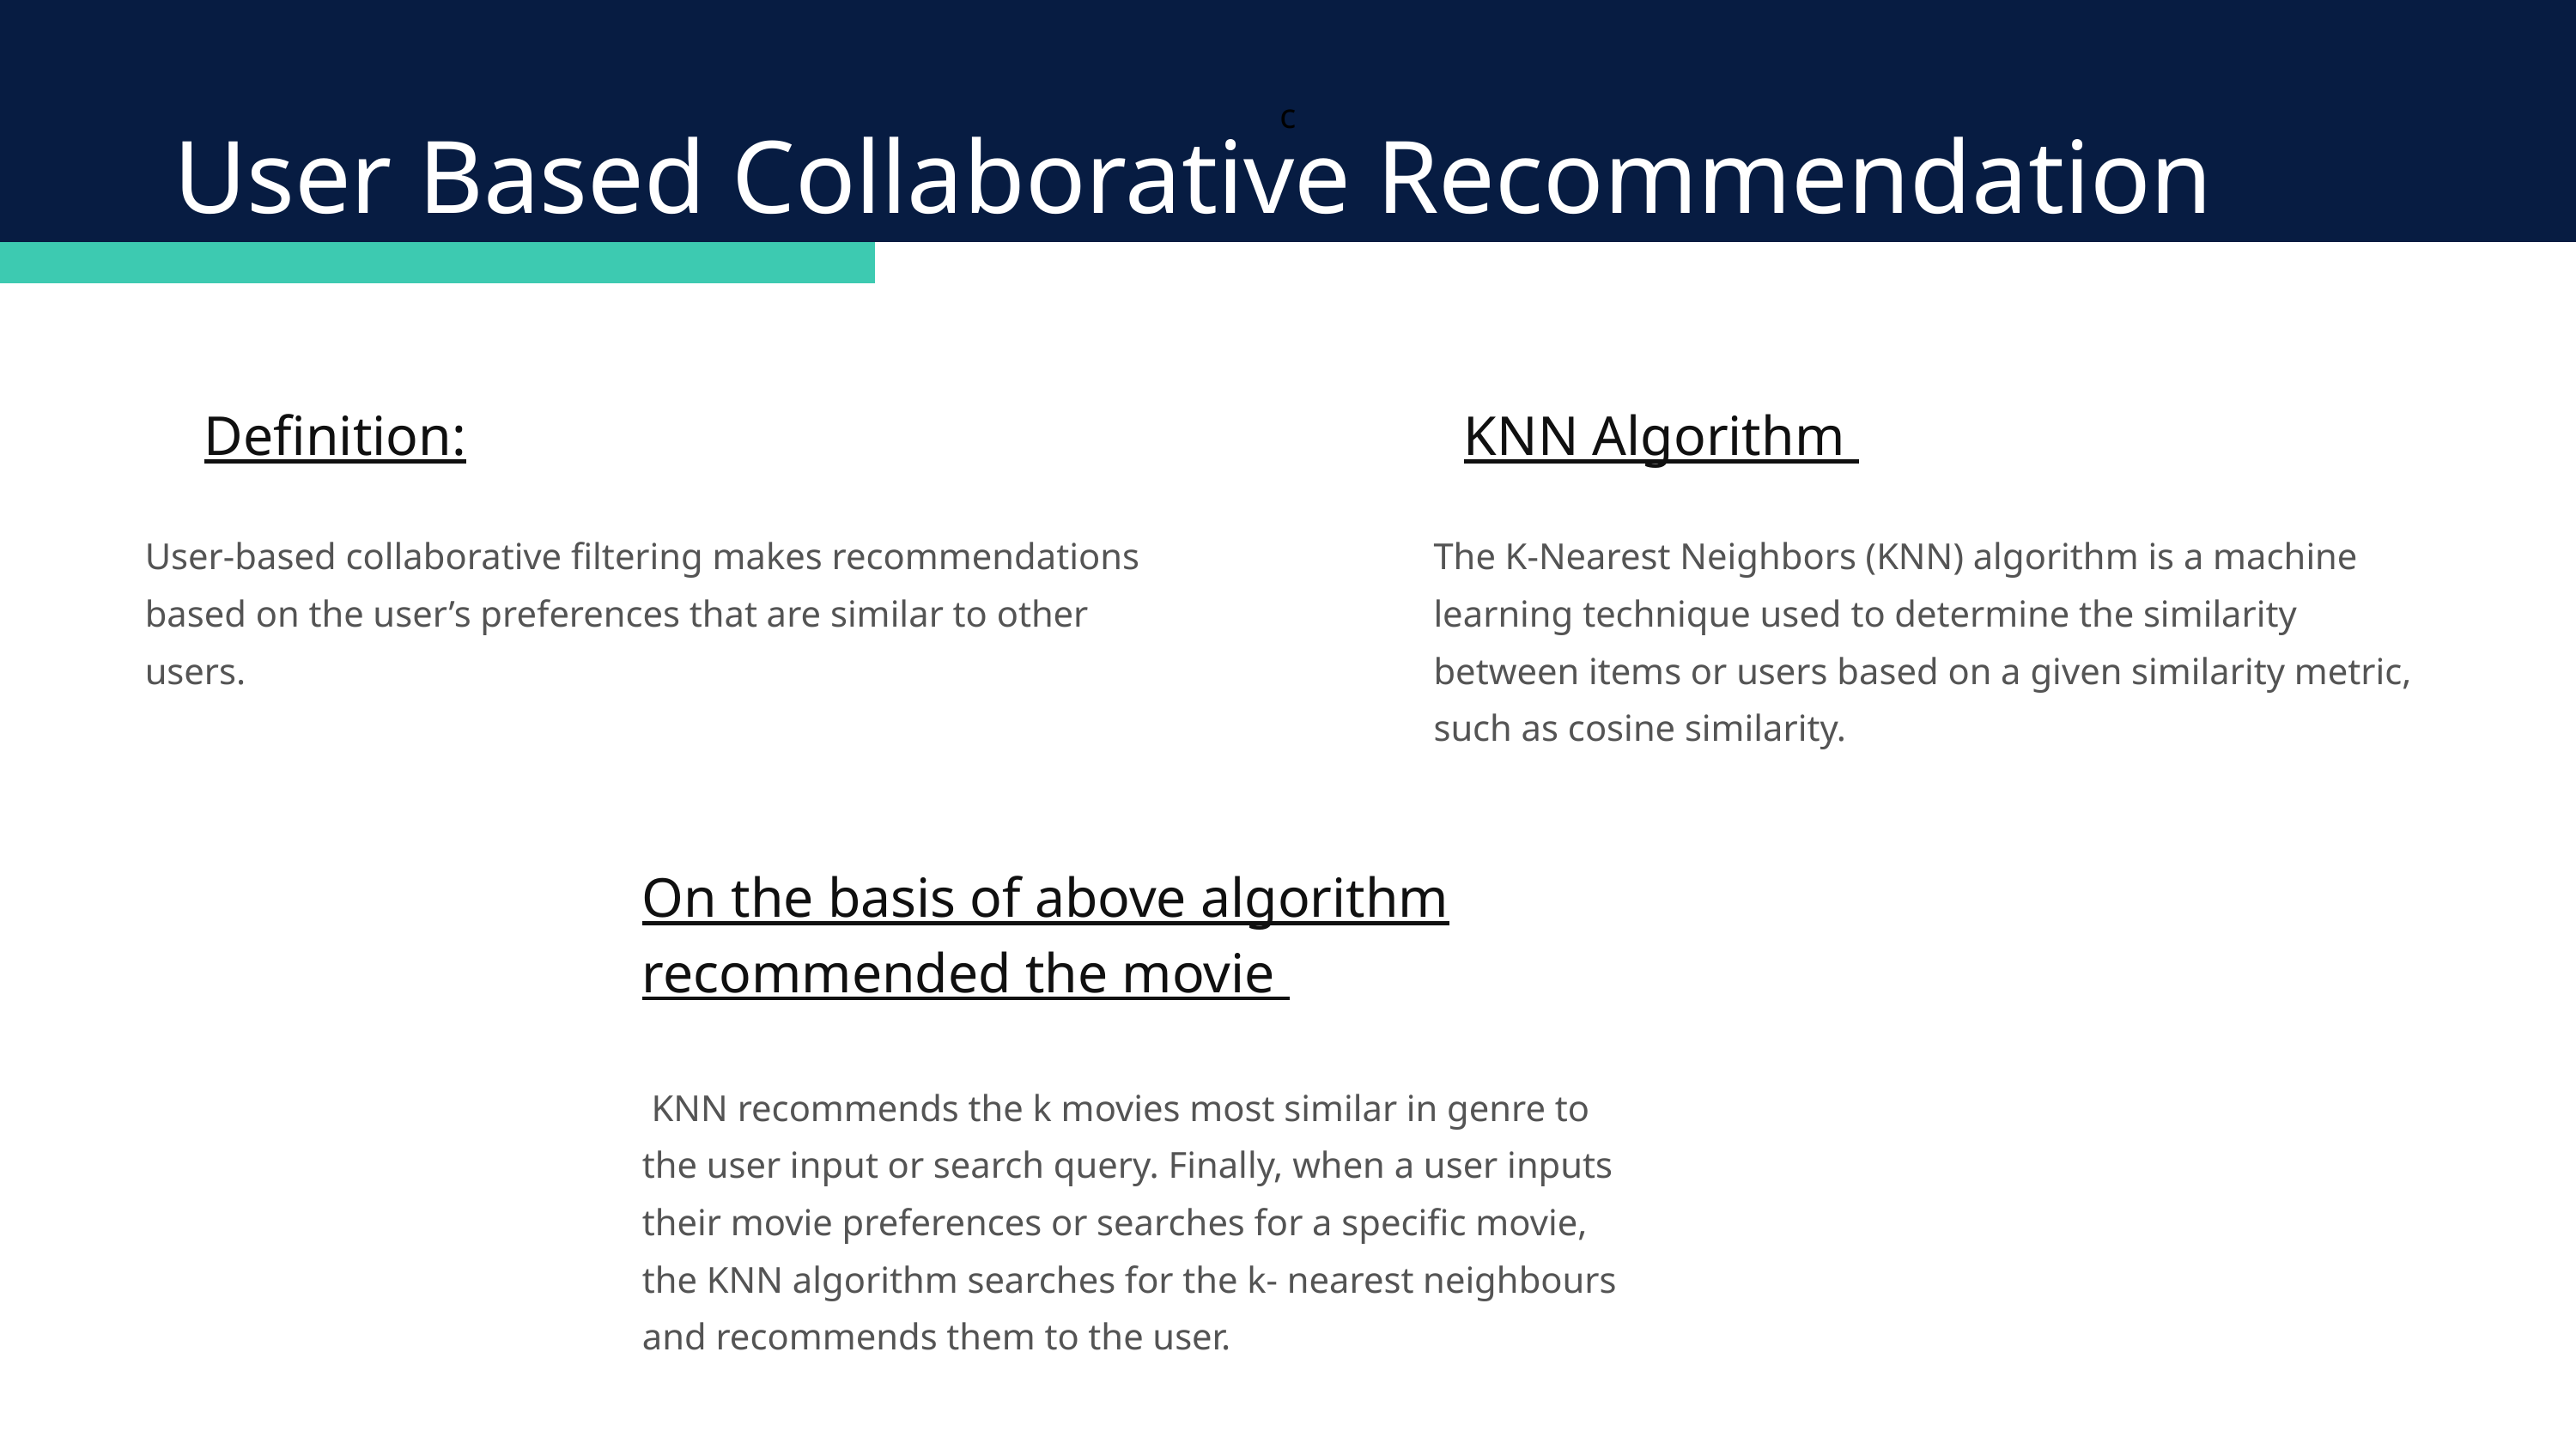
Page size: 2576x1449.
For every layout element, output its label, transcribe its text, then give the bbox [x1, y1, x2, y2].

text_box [0, 242, 876, 284]
text_box KNN Algorithm [1463, 391, 2402, 467]
text_box The K-Nearest Neighbors (KNN) algorithm is a machine learning technique used to determine the similarity between items or users based on a given similarity metric, such as cosine similarity. [1433, 519, 2432, 749]
text_box User-based collaborative filtering makes recommendations based on the user’s preferences that are similar to other users. [144, 519, 1143, 692]
text_box KNN recommends the k movies most similar in genre to the user input or search query. Finally, when a user inputs their movie preferences or searches for a specific movie, the KNN algorithm searches for the k- nearest neighbours and recommends them to the user. [641, 1070, 1640, 1358]
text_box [0, 0, 2576, 243]
text_box On the basis of above algorithm recommended the movie [641, 852, 1580, 1003]
text_box Definition: [204, 391, 1141, 467]
